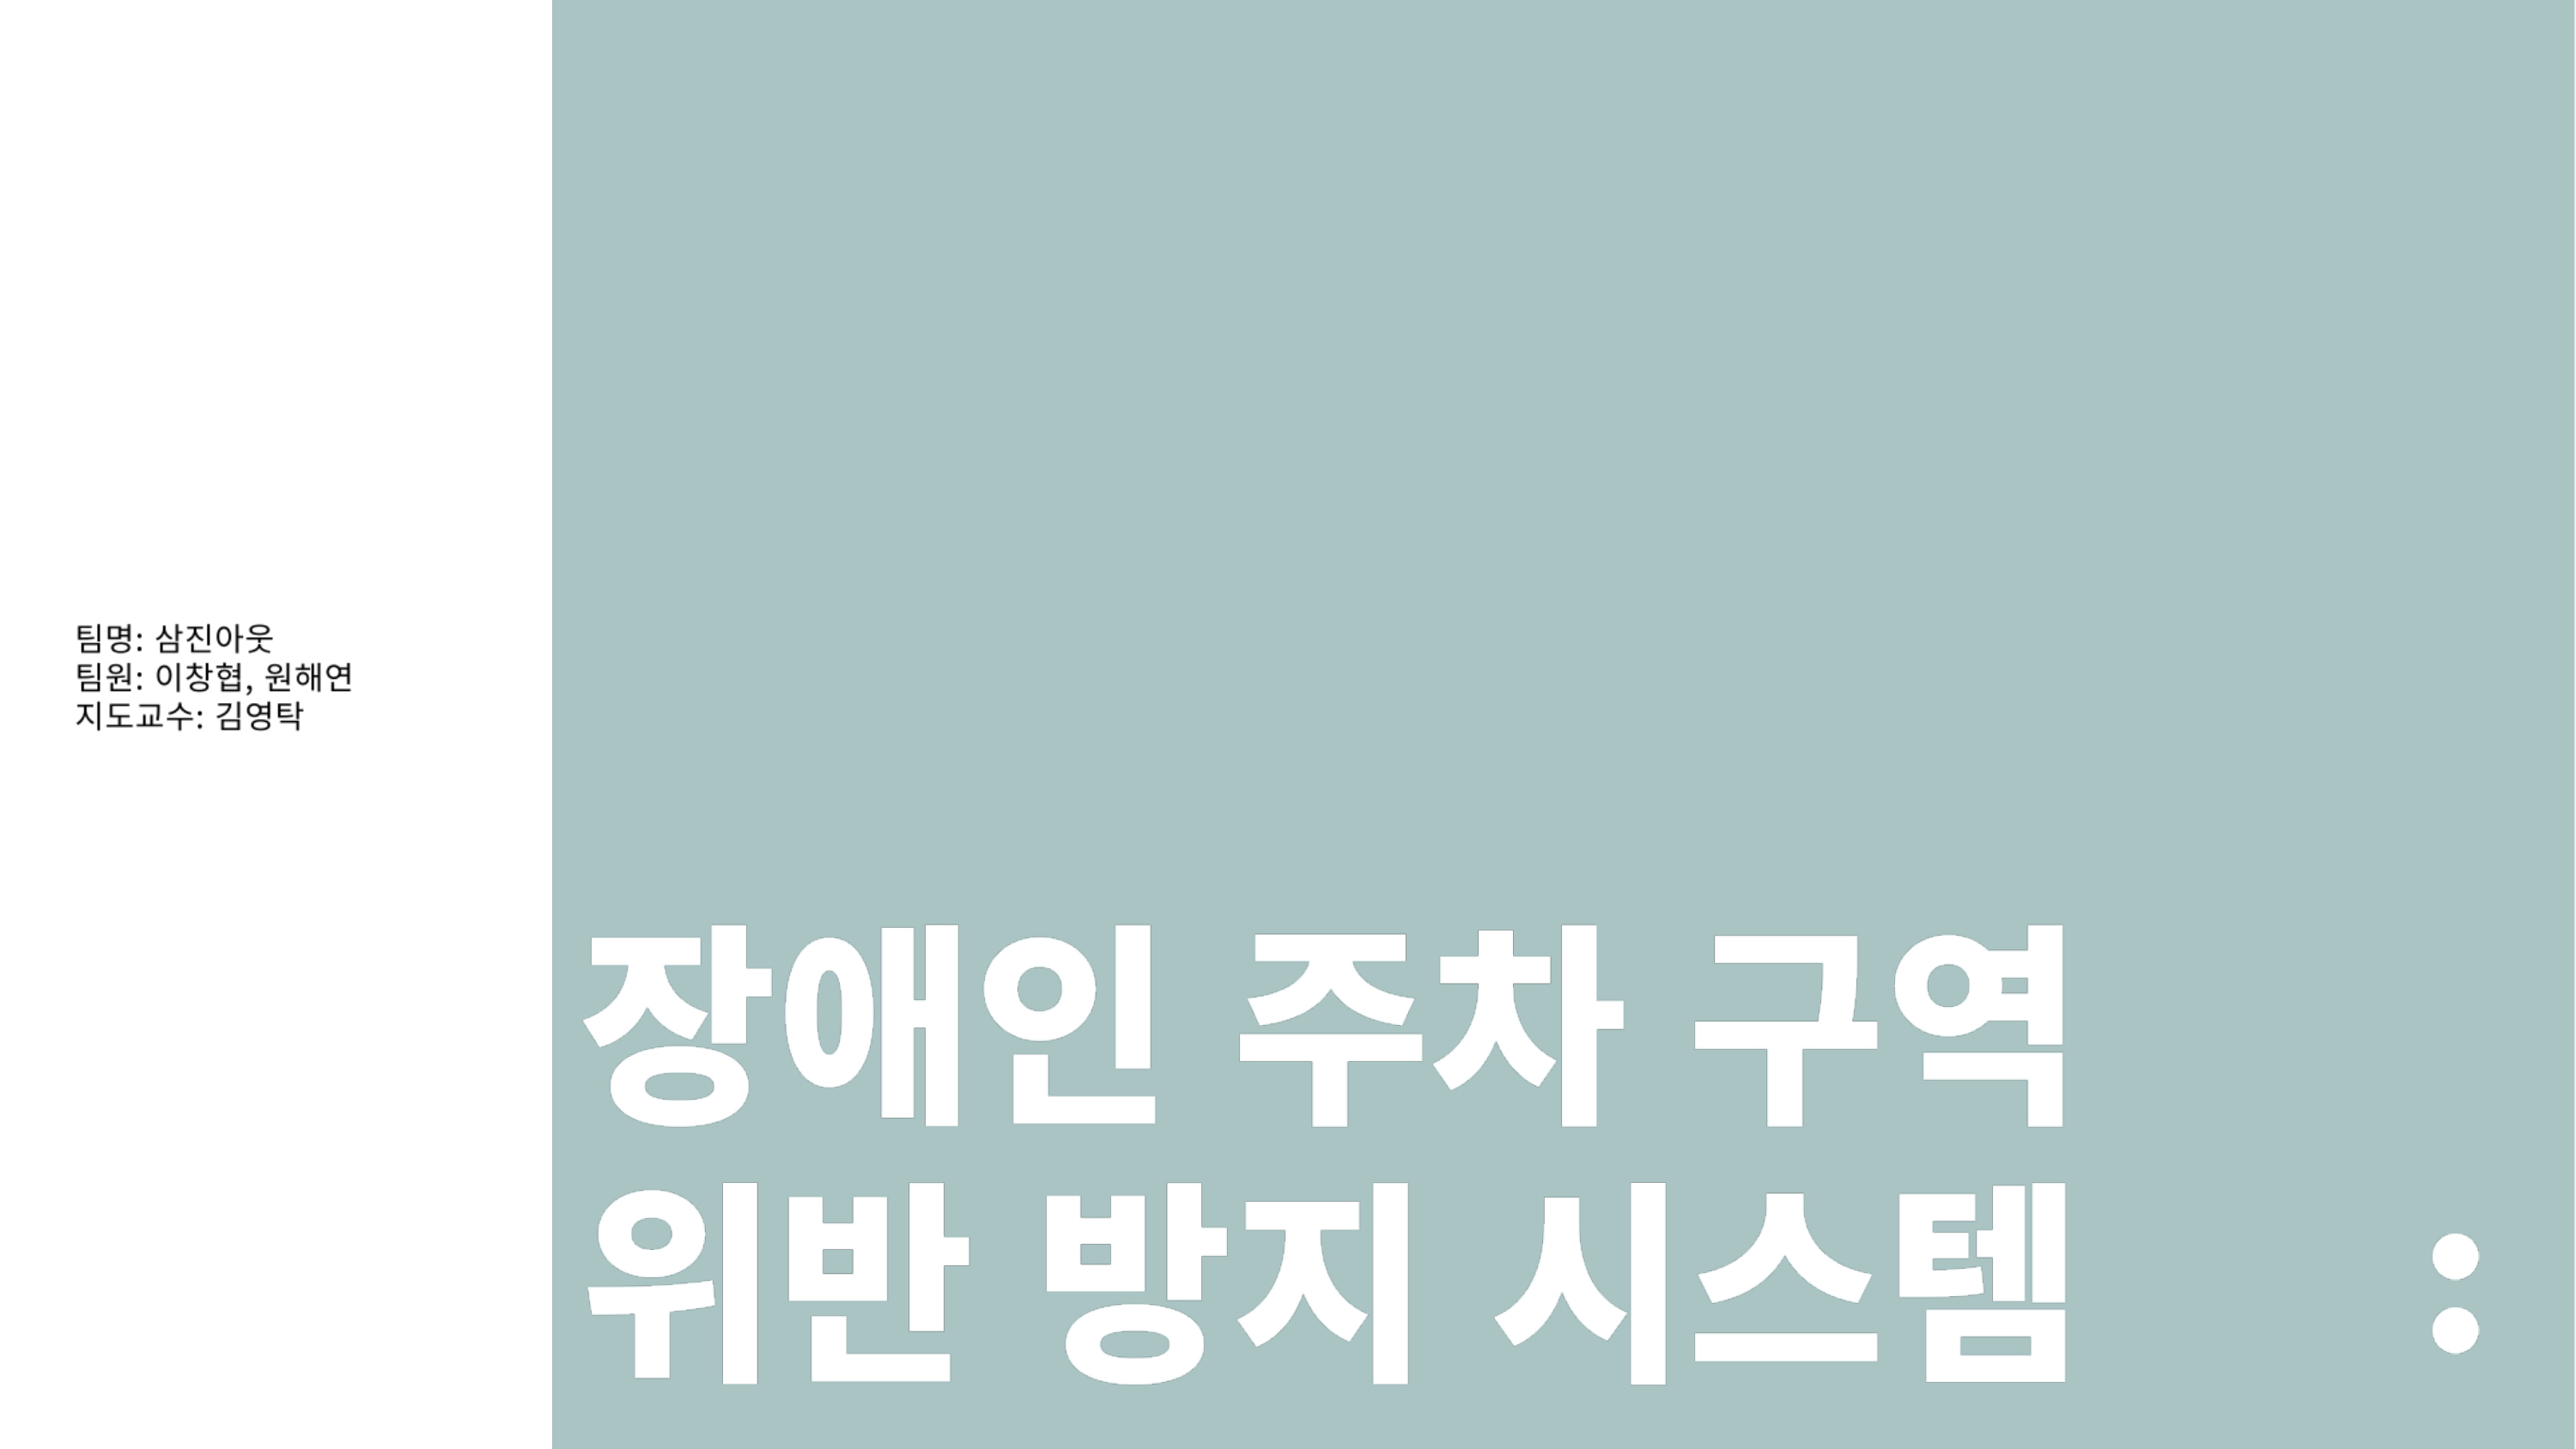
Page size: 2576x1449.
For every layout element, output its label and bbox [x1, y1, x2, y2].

picture [69, 609, 369, 752]
text_box [552, 0, 2576, 1449]
picture [547, 834, 2179, 1449]
text_box [2433, 1234, 2480, 1355]
